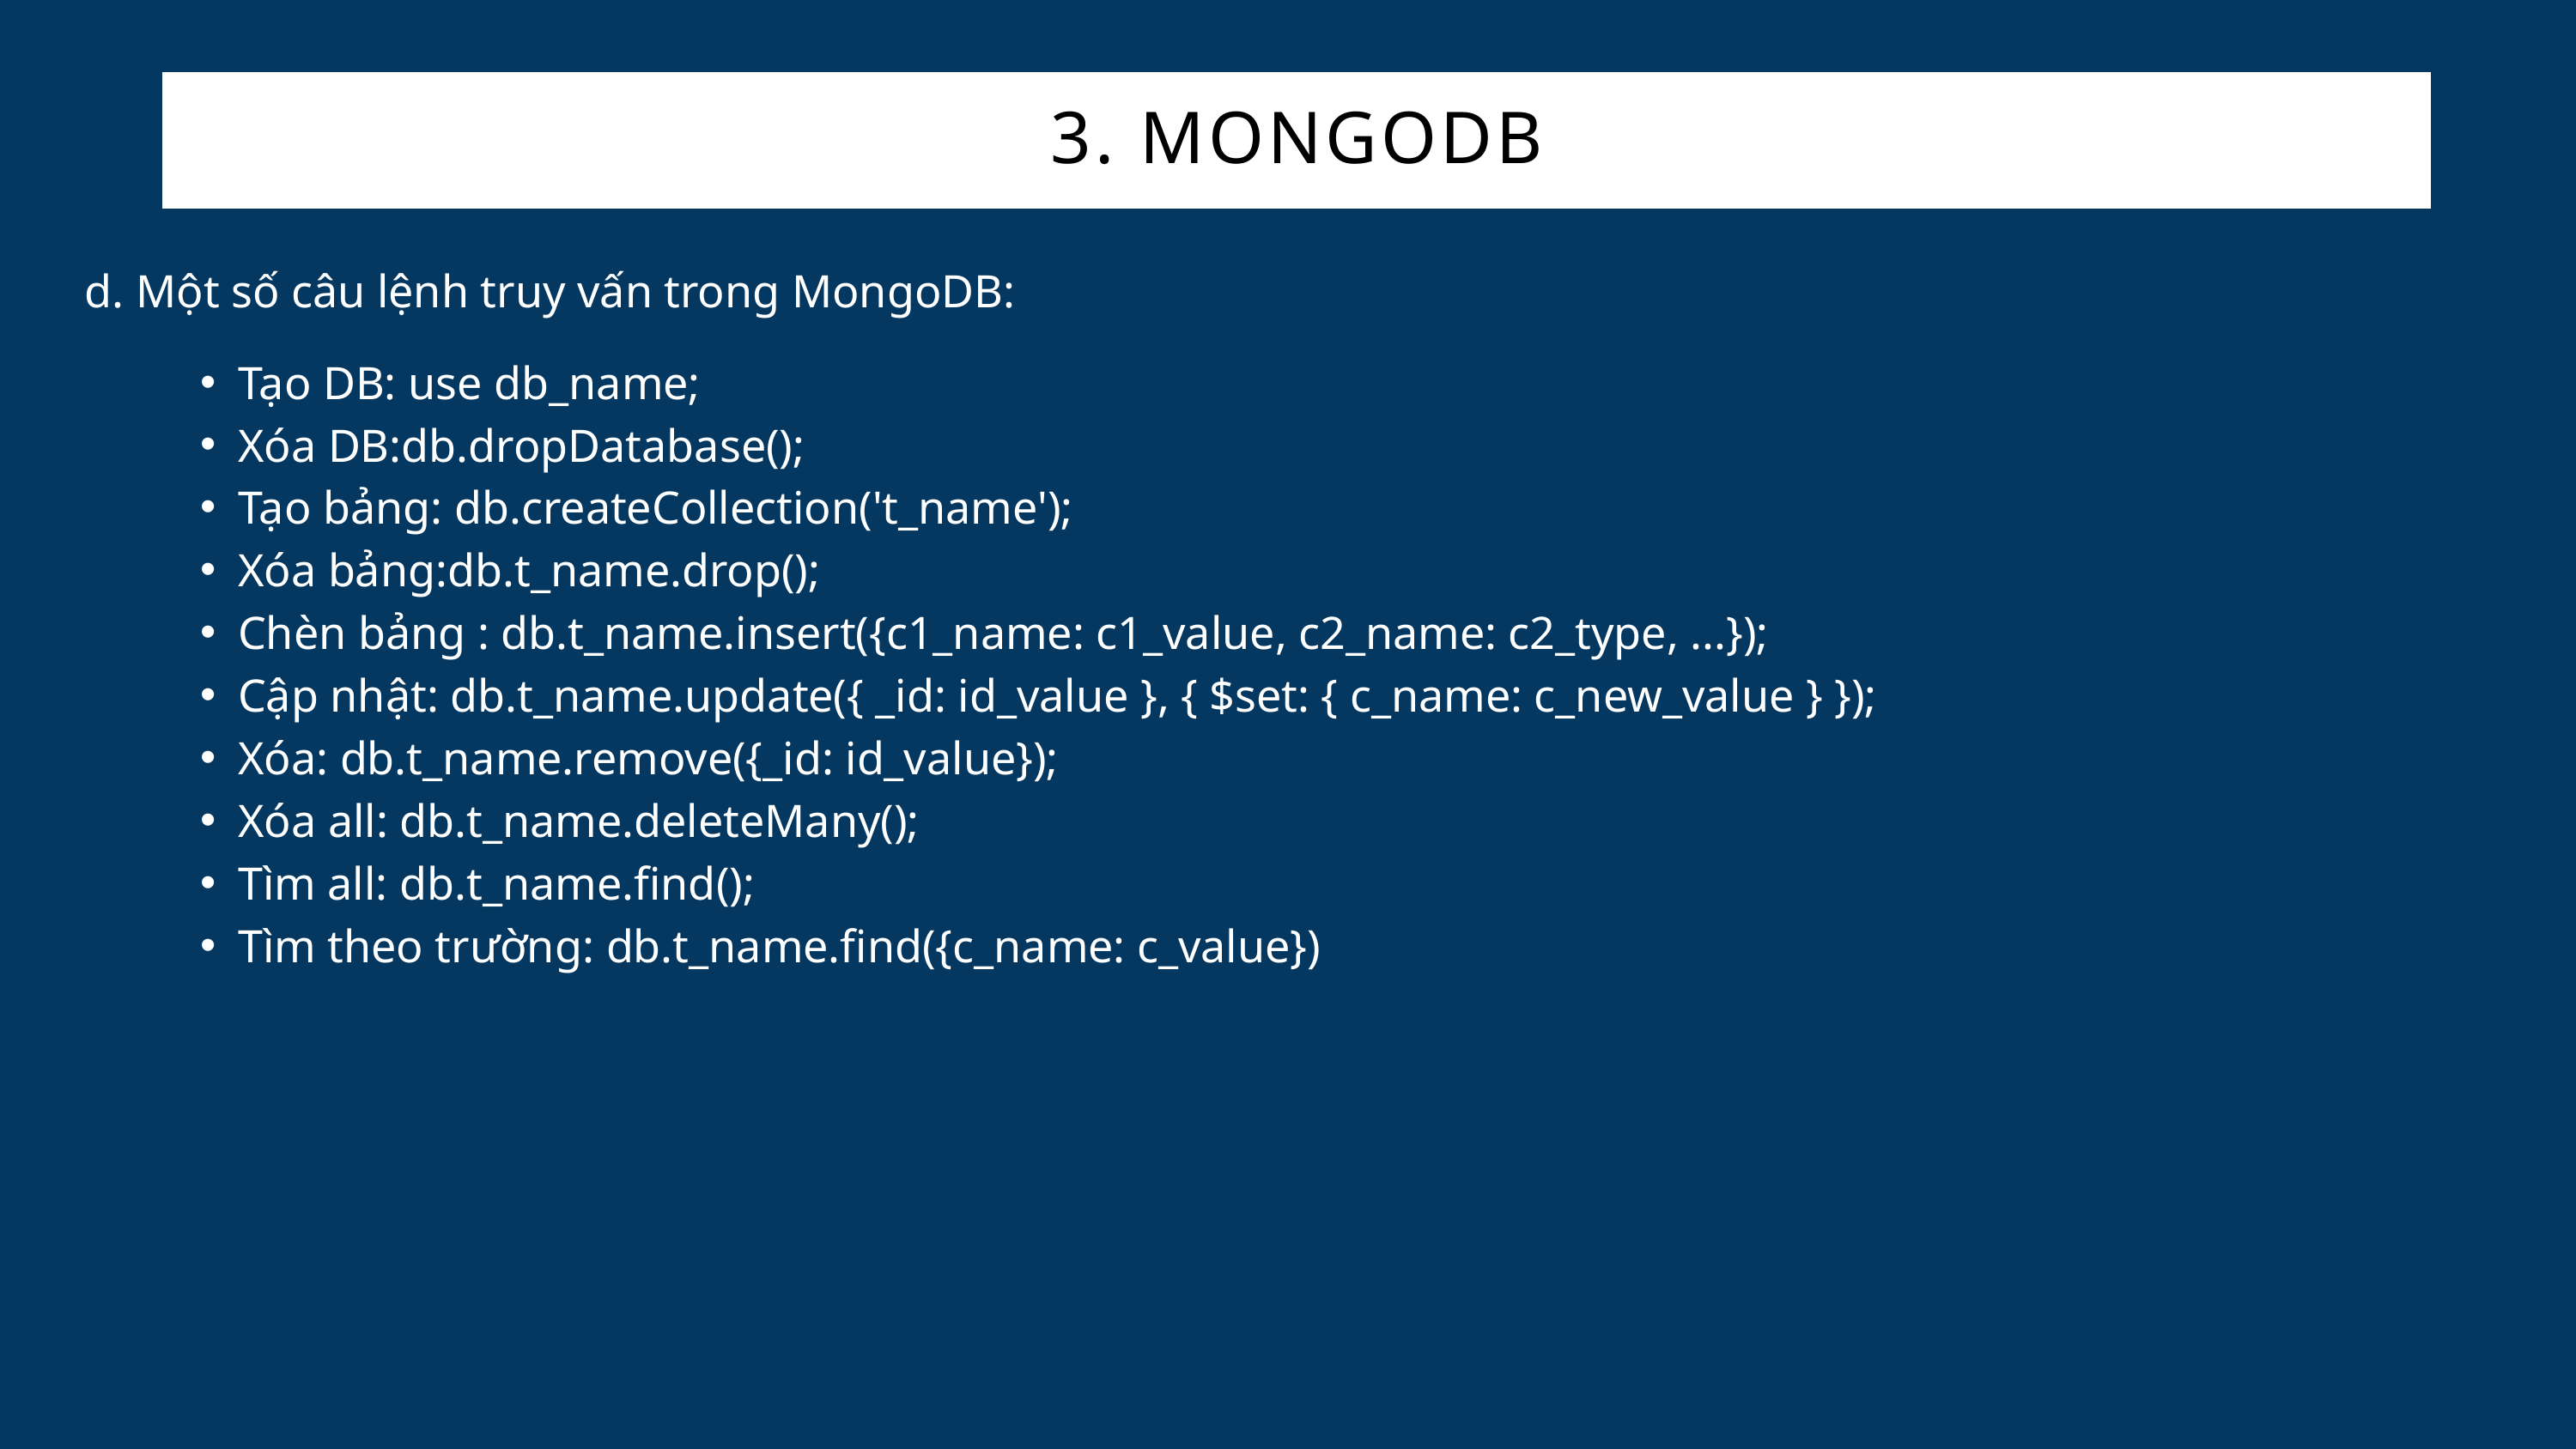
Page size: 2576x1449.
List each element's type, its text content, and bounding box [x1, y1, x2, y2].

text_box d. Một số câu lệnh truy vấn trong MongoDB: [84, 253, 1149, 317]
text_box Tạo DB: use db_name; Xóa DB:db.dropDatabase(); Tạo bảng: db.createCollection('t_name'); Xóa bảng:db.t_name.drop(); Chèn bảng : db.t_name.insert({c1_name: c1_value, c2_name: c2_type, ...}); Cập nhật: db.t_name.update({ _id: id_value }, { $set: { c_name: c_new_value } }); Xóa: db.t_name.remove({_id: id_value}); Xóa all: db.t_name.deleteMany(); Tìm all: db.t_name.find(); Tìm theo trường: db.t_name.find({c_name: c_value}) [161, 345, 2445, 972]
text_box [161, 72, 2432, 209]
